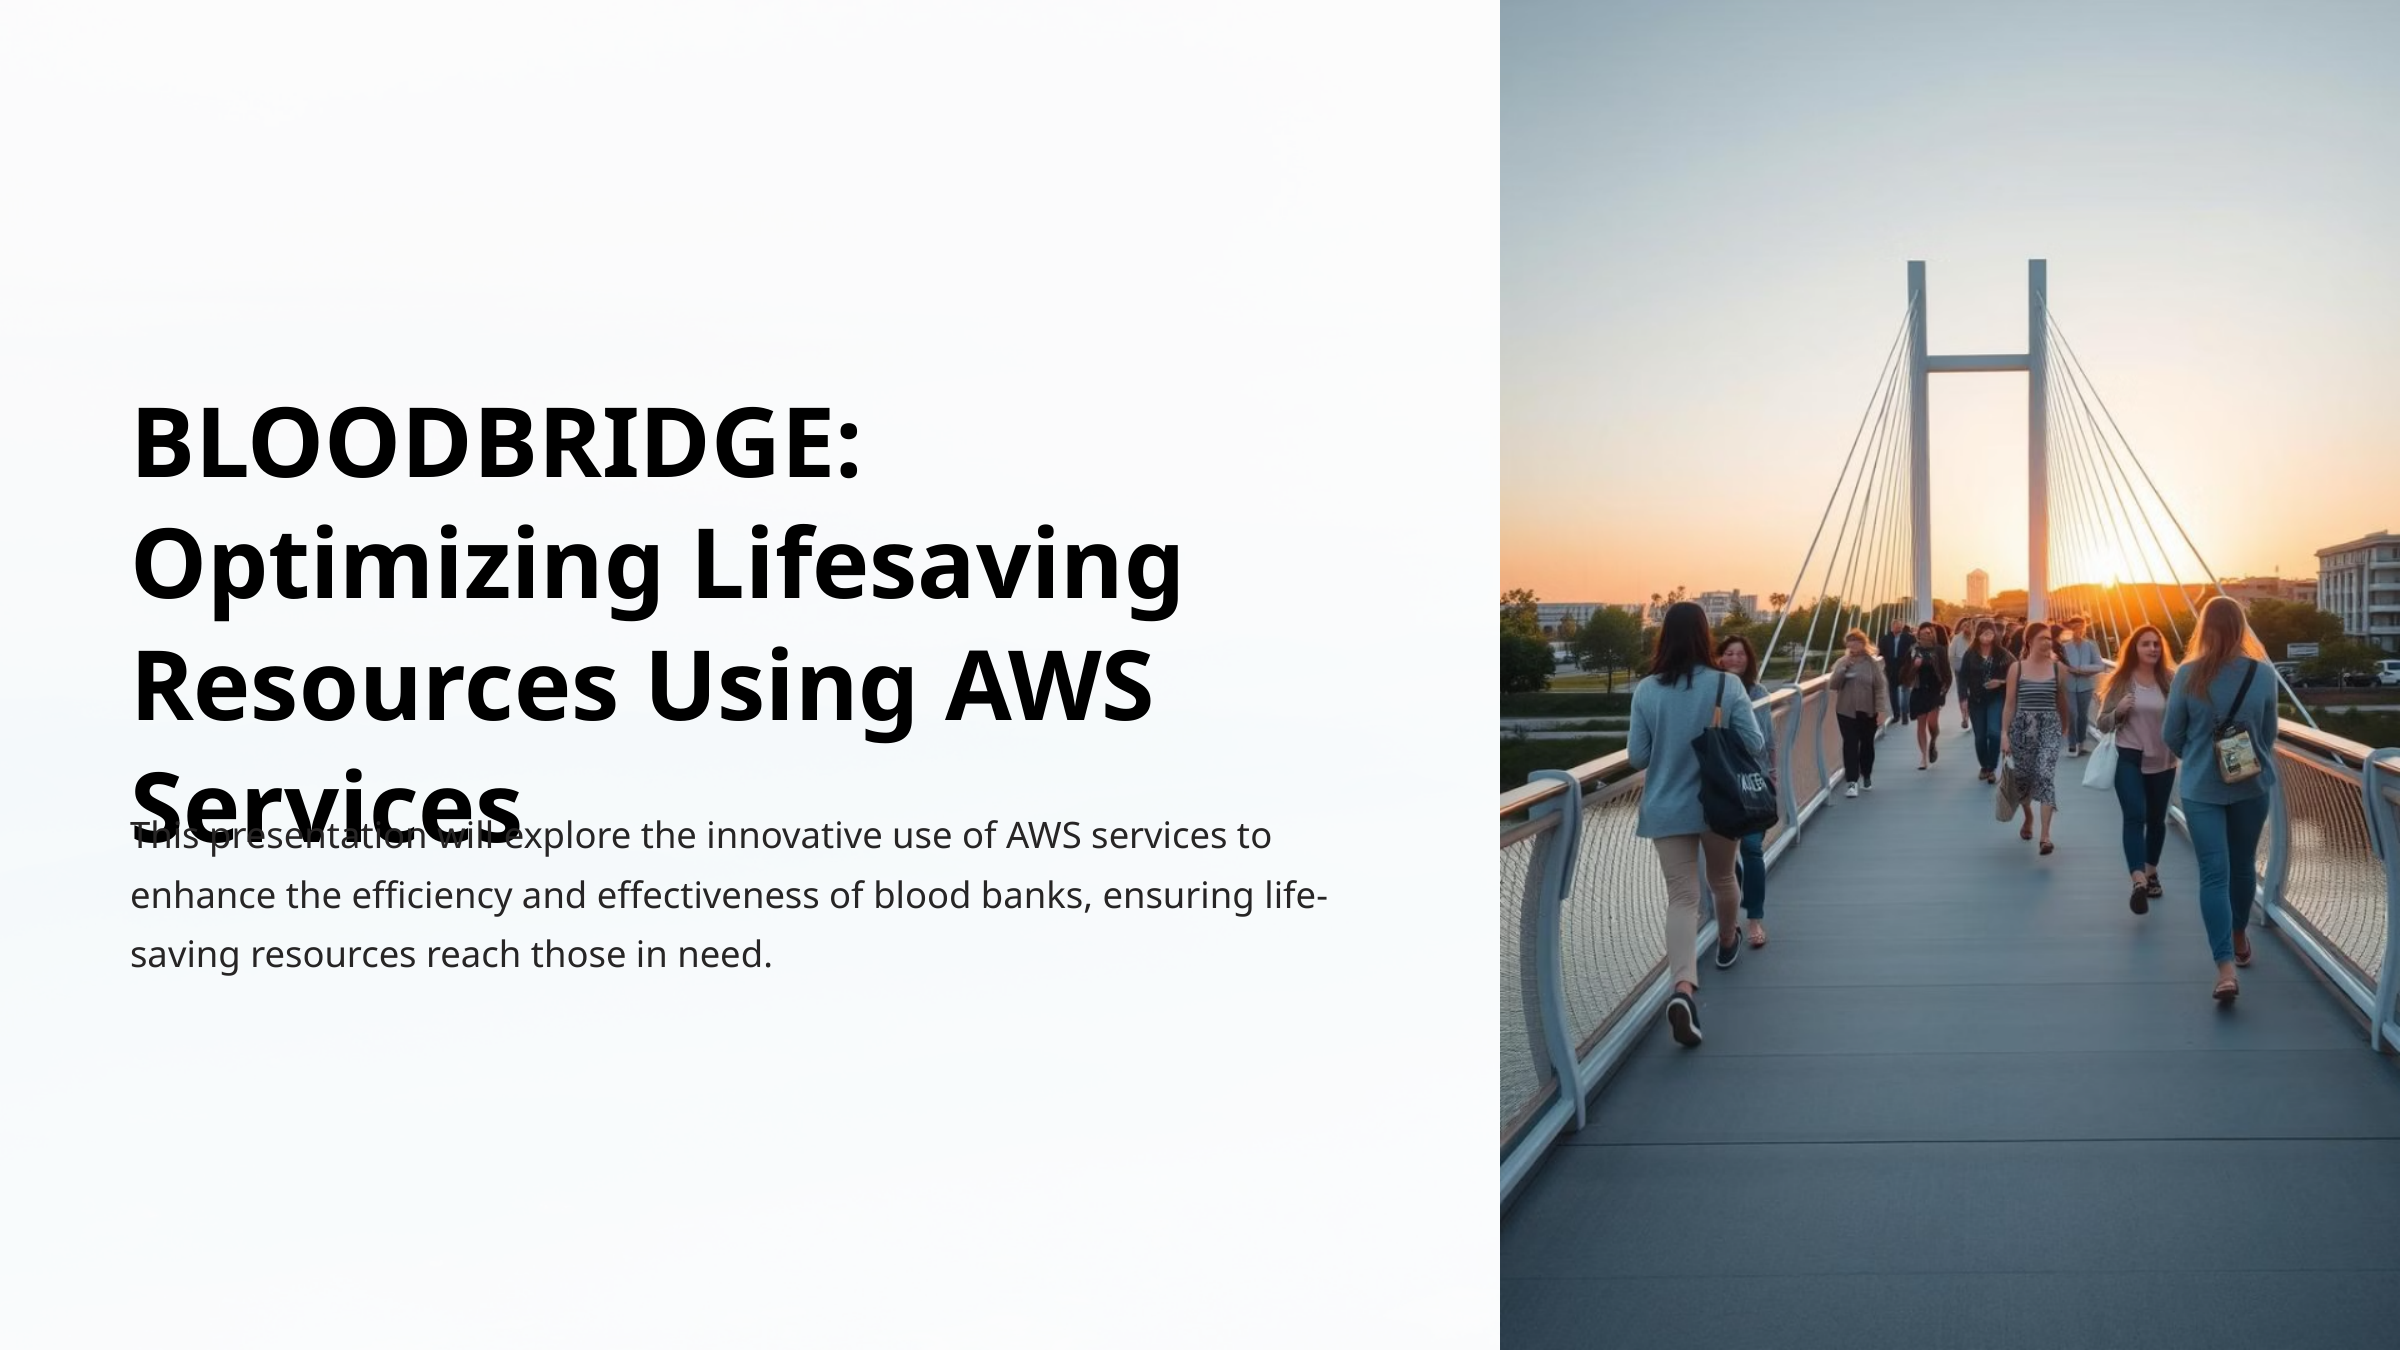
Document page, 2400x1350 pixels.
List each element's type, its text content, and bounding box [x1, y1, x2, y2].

picture [1499, 0, 2400, 1350]
text_box This presentation will explore the innovative use of AWS services to enhance the efficiency and effectiveness of blood banks, ensuring life-saving resources reach those in need. [130, 796, 1370, 976]
text_box BLOODBRIDGE: Optimizing Lifesaving Resources Using AWS Services [130, 374, 1370, 741]
